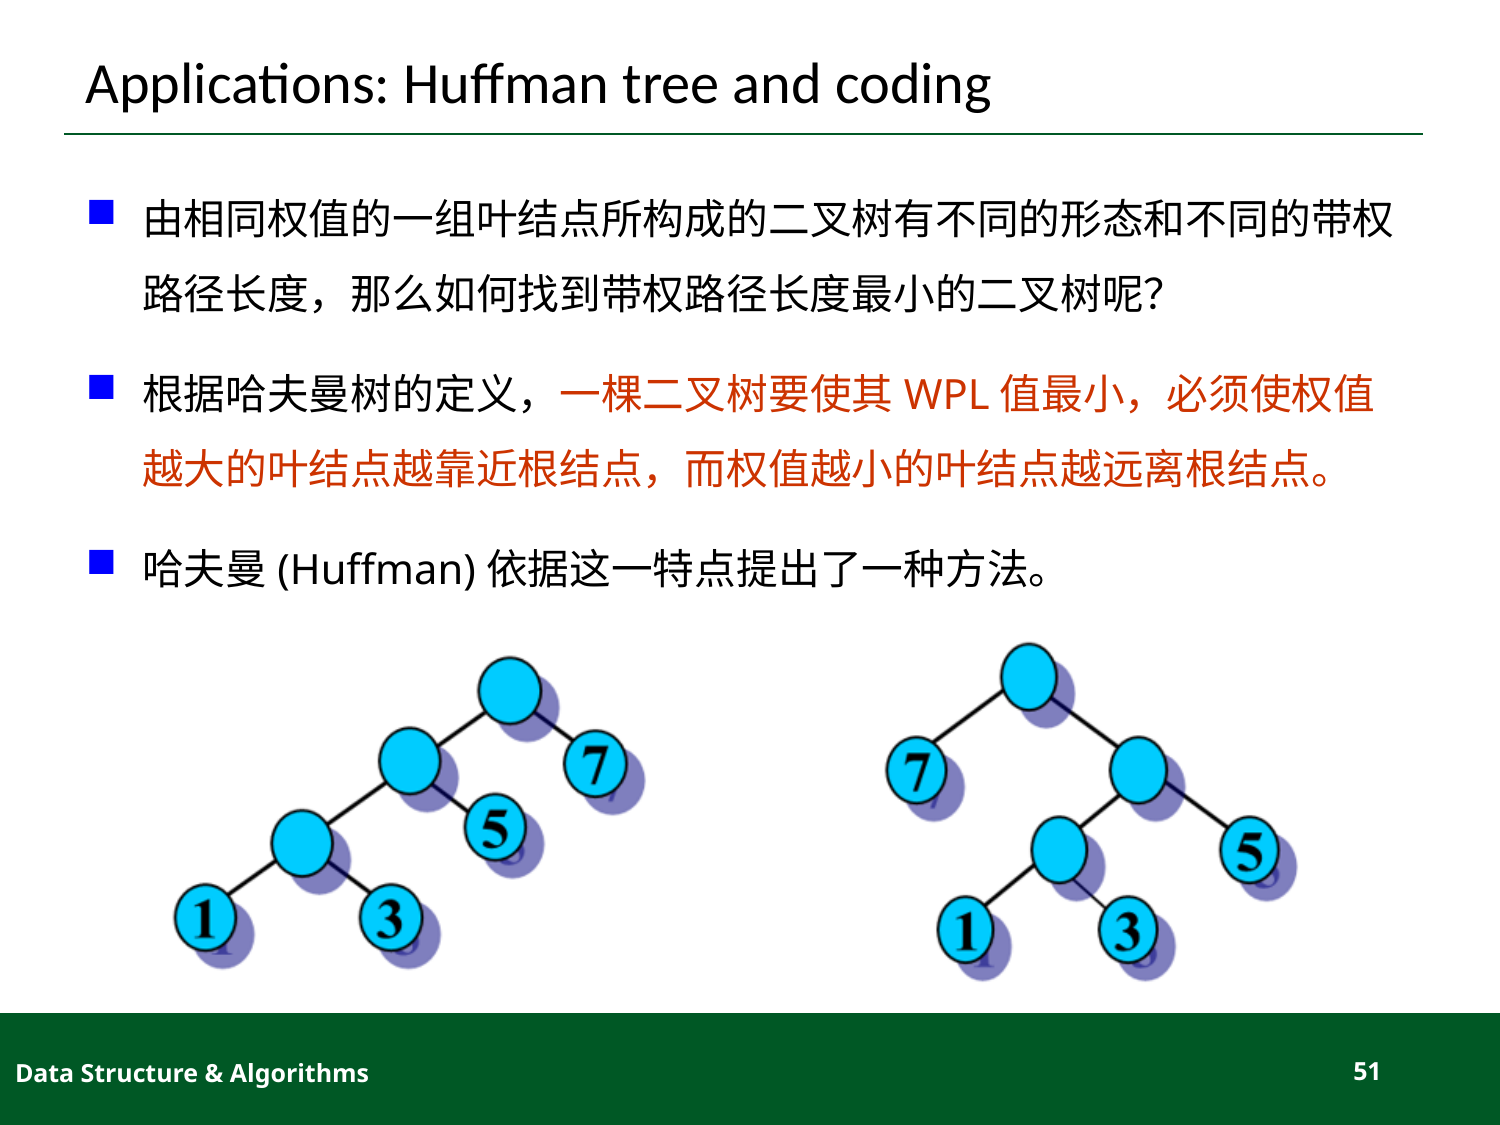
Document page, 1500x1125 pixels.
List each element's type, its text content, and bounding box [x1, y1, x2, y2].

picture [159, 634, 668, 991]
picture [832, 640, 1331, 991]
list 由相同权值的一组叶结点所构成的二叉树有不同的形态和不同的带权路径长度，那么如何找到带权路径长度最小的二叉树呢？ 根据哈夫曼树的定义，一棵二叉树要使其WPL值最小，必须使权值越大的叶结点越靠近根结点，而权值越小的叶结点越远离根结点。 哈夫曼(Huffman)依据这一特点提出了一种方法。 [70, 160, 1430, 991]
slide_number 51 [1059, 1042, 1397, 1103]
title Applications: Huffman tree and coding [70, 34, 1430, 135]
footer Data Structure & Algorithms [0, 1042, 507, 1103]
